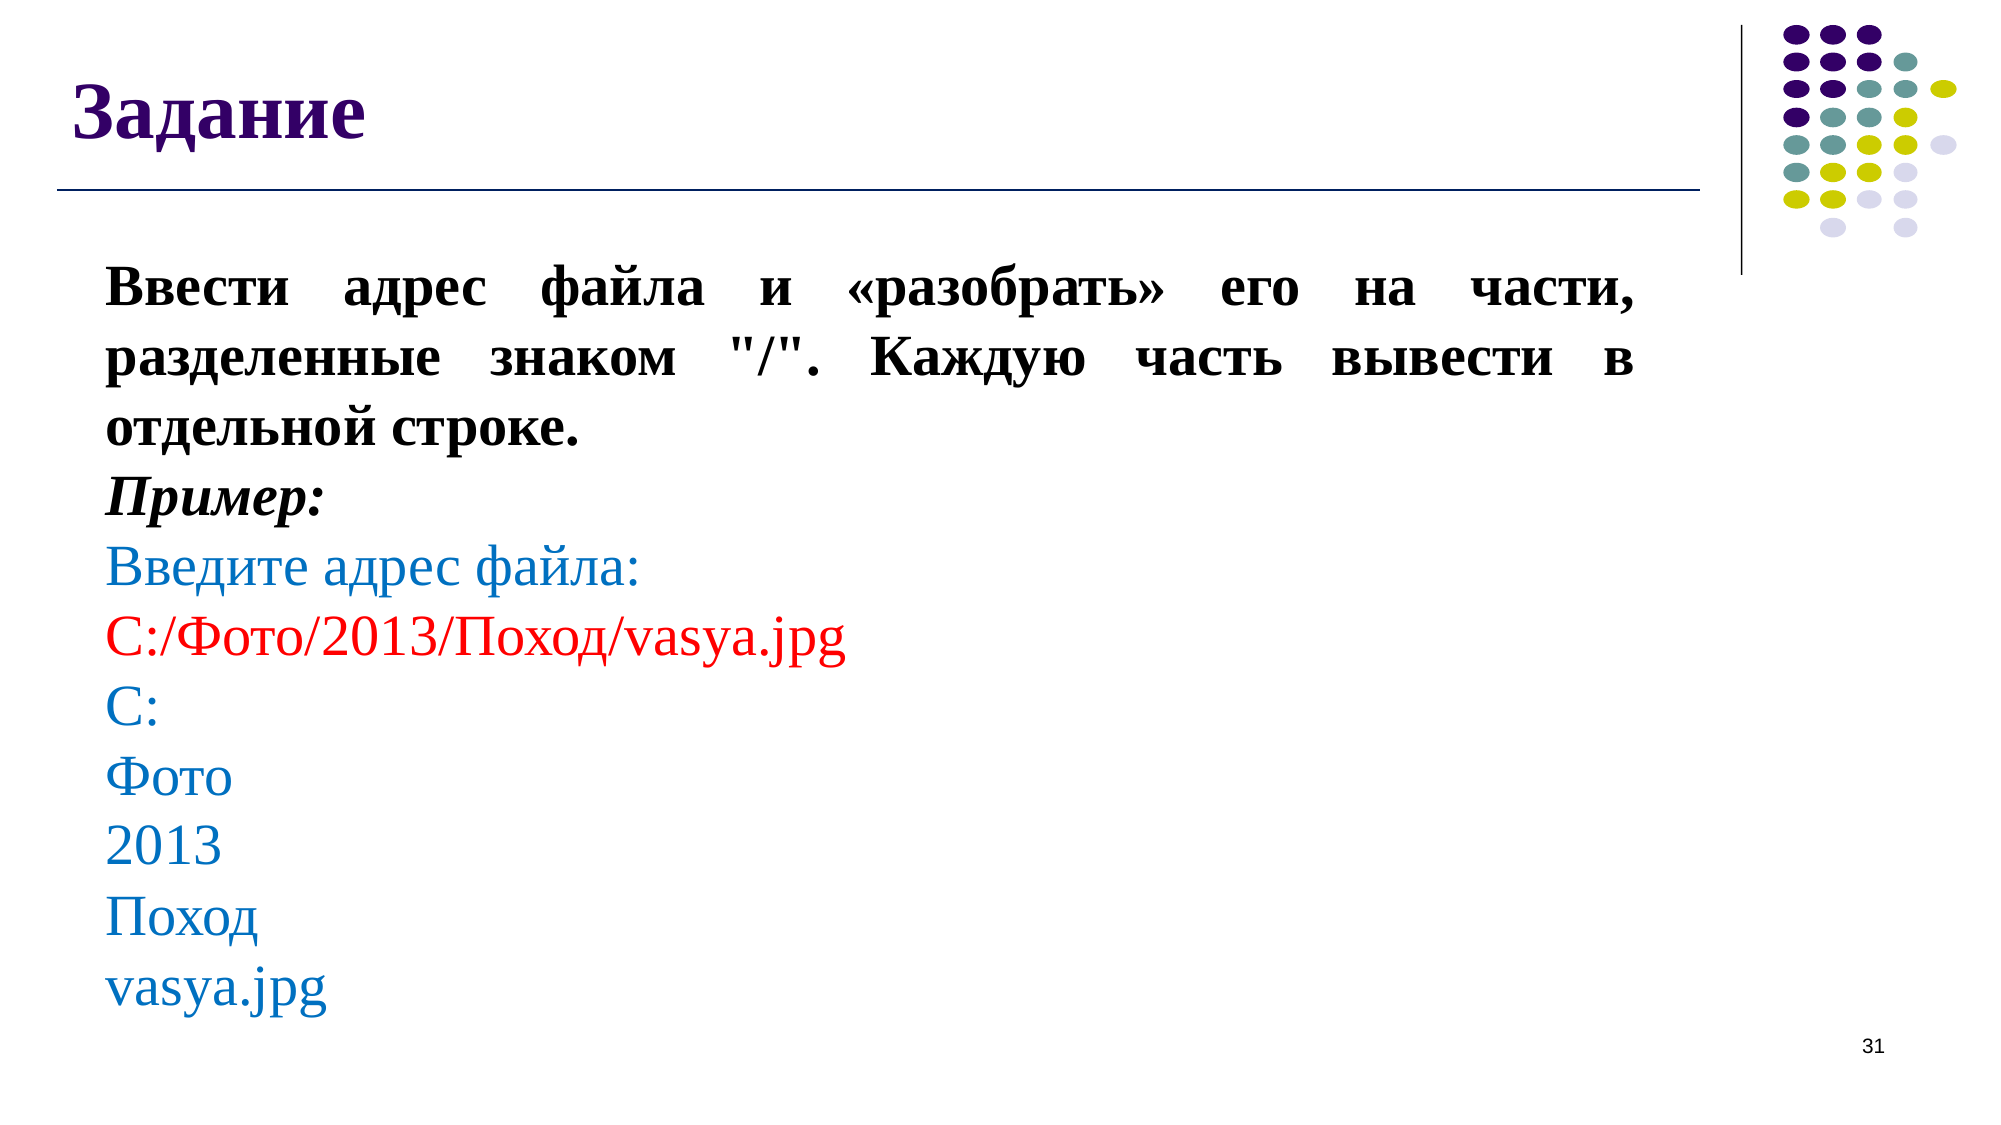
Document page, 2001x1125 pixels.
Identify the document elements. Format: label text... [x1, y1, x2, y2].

text_box Ввести адрес файла и «разобрать» его на части, разделенные знаком "/". Каждую часть вывести в отдельной строке. Пример: Введите адрес файла: C:/Фото/2013/Поход/vasya.jpg C: Фото 2013 Поход vasya.jpg [90, 239, 1650, 1025]
title Задание [56, 60, 1745, 163]
slide_number 31 [1433, 1025, 1900, 1100]
